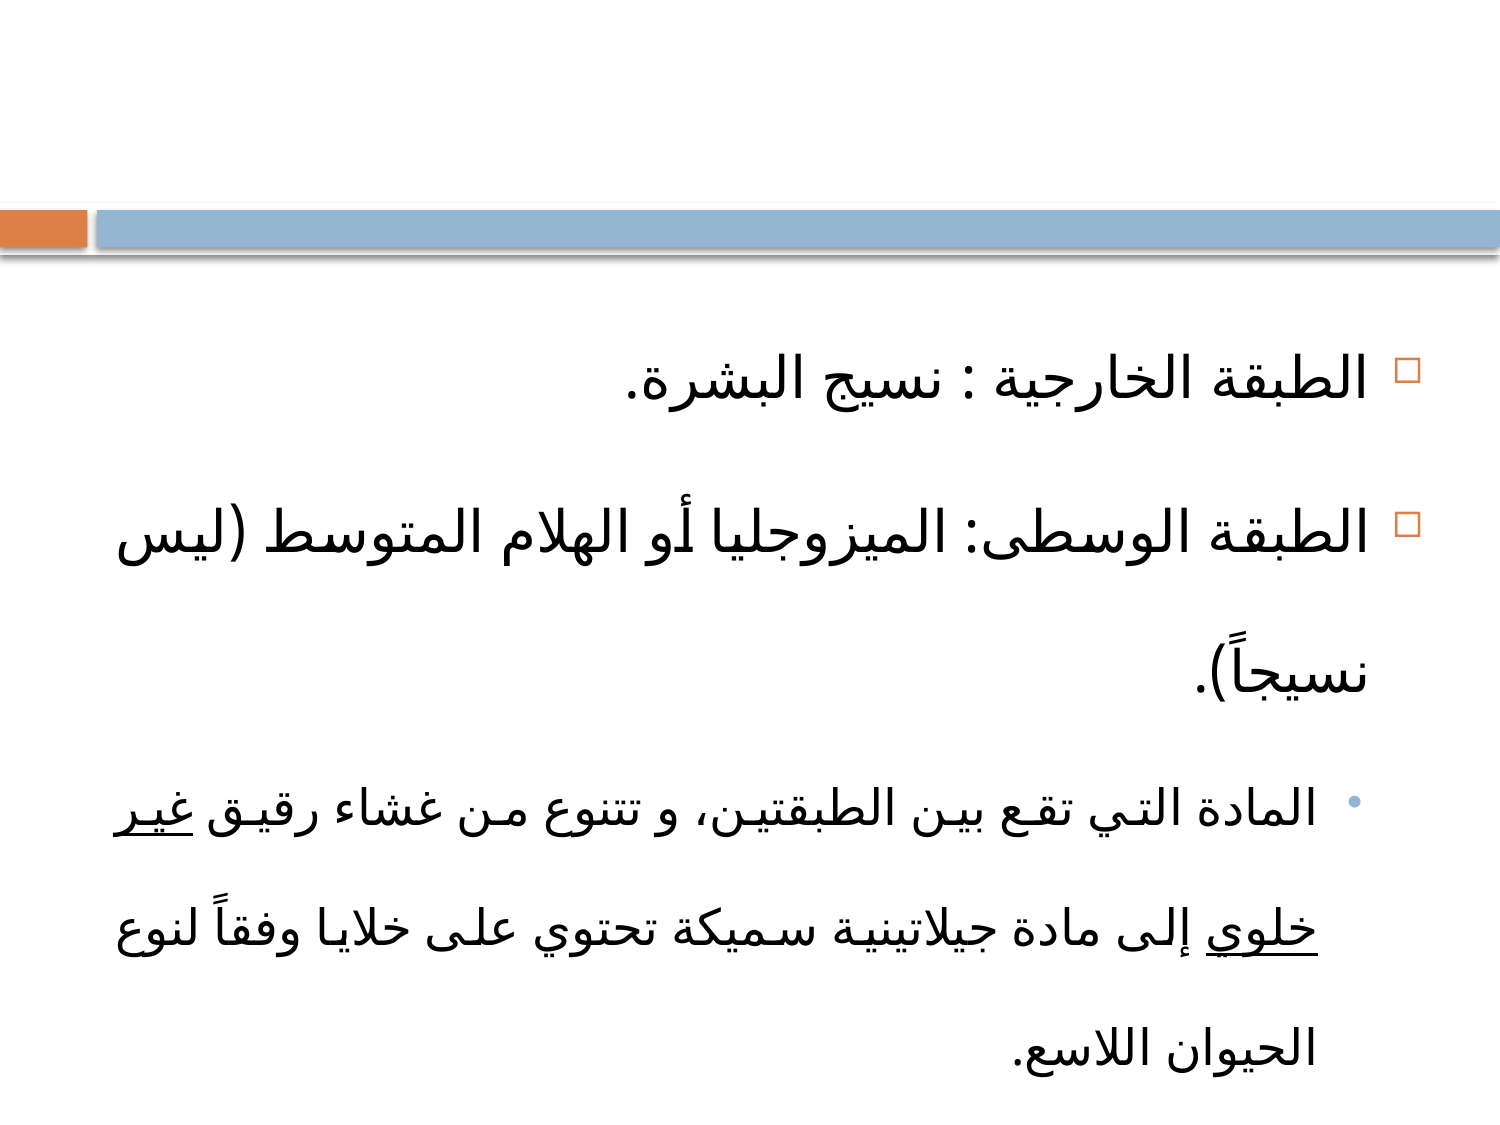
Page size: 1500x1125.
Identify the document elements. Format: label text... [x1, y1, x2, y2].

list الطبقة الخارجية : نسيج البشرة. الطبقة الوسطى: الميزوجليا أو الهلام المتوسط (ليس نسيجاً). المادة التي تقع بين الطبقتين، و تتنوع من غشاء رقيق غير خلوي إلى مادة جيلاتينية سميكة تحتوي على خلايا وفقاً لنوع الحيوان اللاسع. الطبقة الداخلية: نسيج الأدمة. [100, 262, 1438, 1000]
